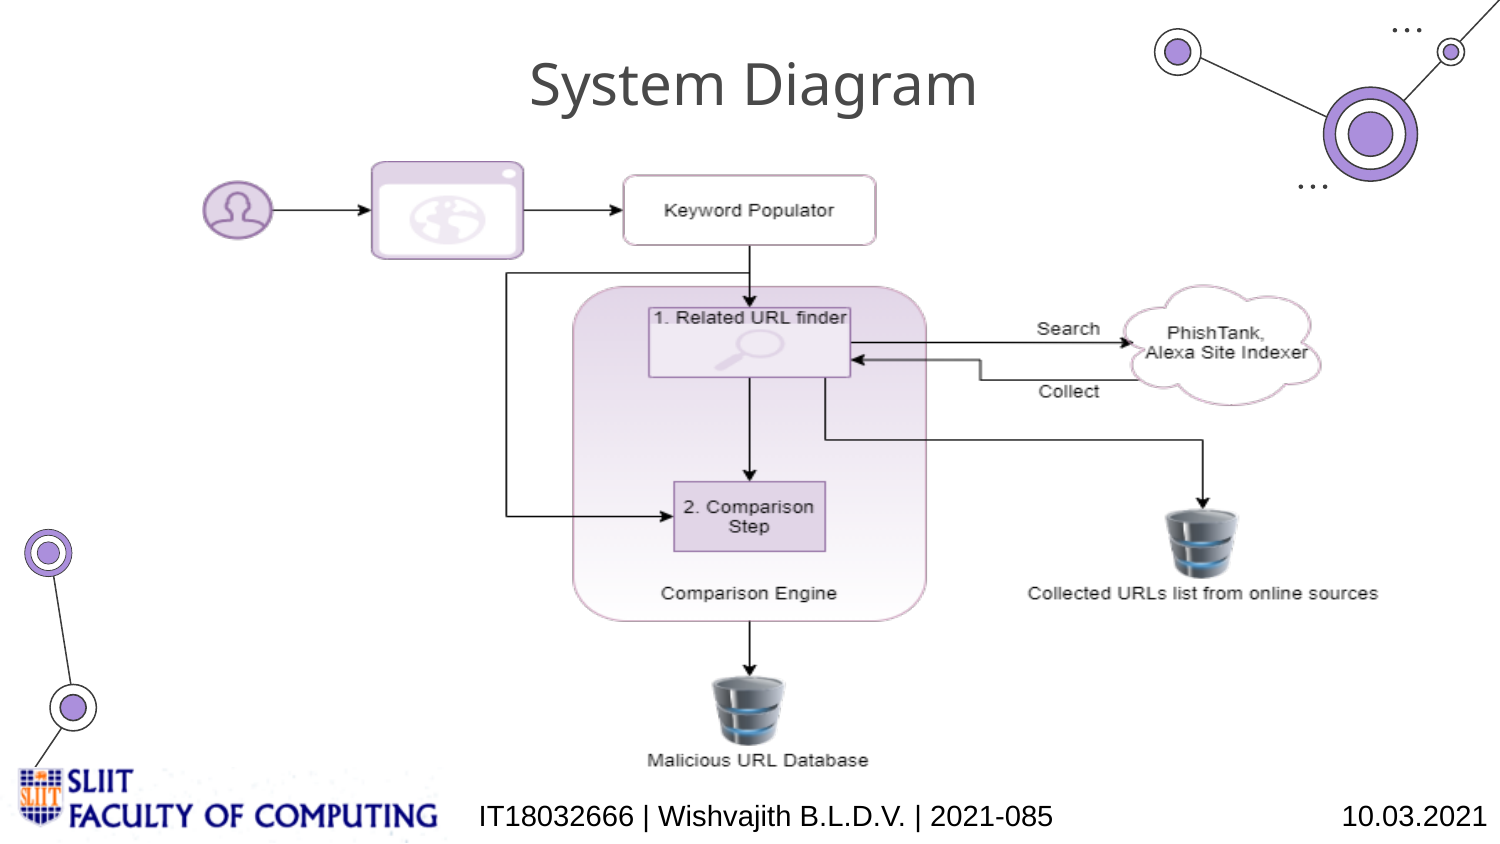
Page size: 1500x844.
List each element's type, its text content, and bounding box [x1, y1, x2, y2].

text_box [0, 767, 1500, 843]
title System Diagram [418, 32, 1090, 127]
picture [201, 160, 1397, 776]
